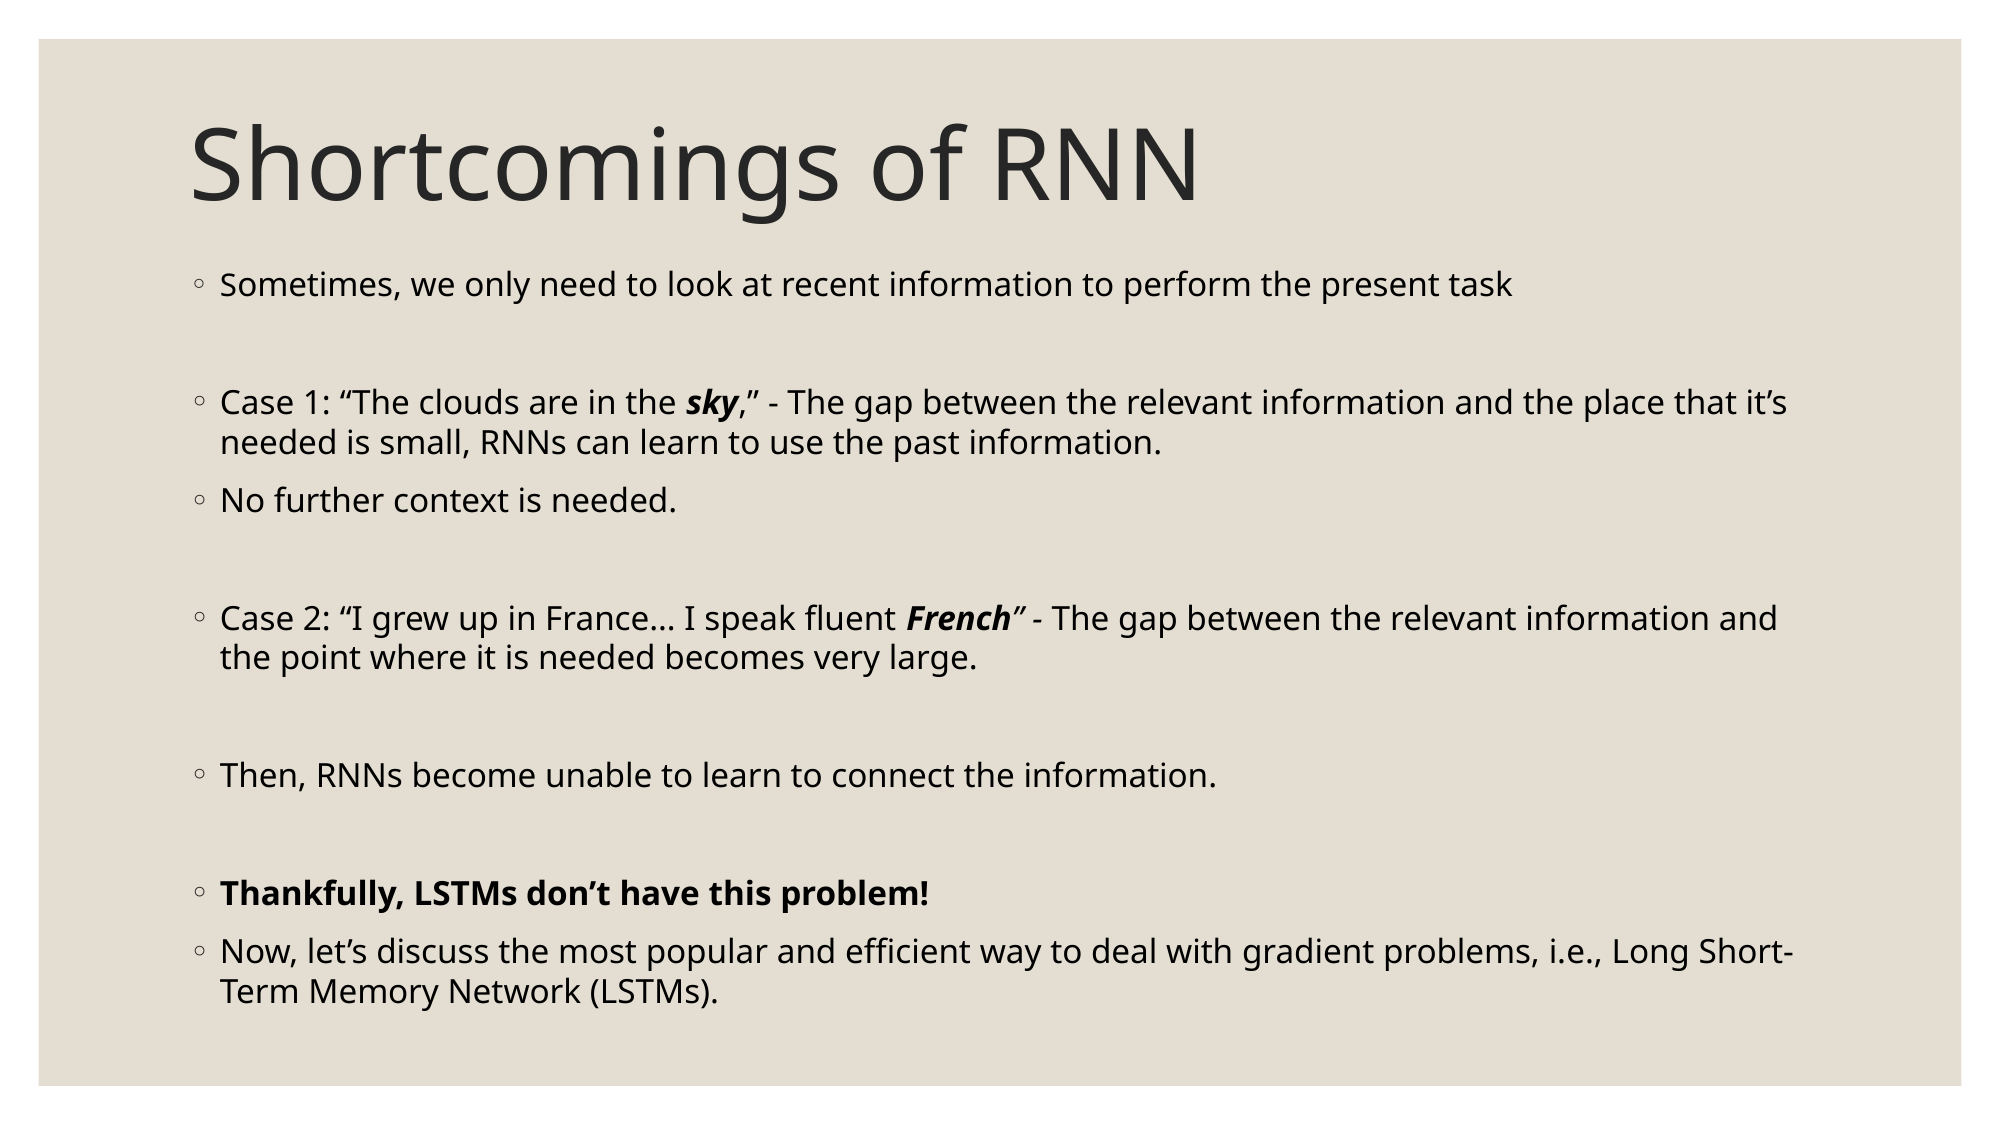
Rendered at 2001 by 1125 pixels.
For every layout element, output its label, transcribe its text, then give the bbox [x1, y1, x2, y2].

title Shortcomings of RNN [174, 55, 1825, 255]
list Sometimes, we only need to look at recent information to perform the present task Case 1: “The clouds are in the sky,” - The gap between the relevant information and the place that it’s needed is small, RNNs can learn to use the past information. No further context is needed. Case 2: “I grew up in France… I speak fluent French” - The gap between the relevant information and the point where it is needed becomes very large. Then, RNNs become unable to learn to connect the information. Thankfully, LSTMs don’t have this problem! Now, let’s discuss the most popular and efficient way to deal with gradient problems, i.e., Long Short-Term Memory Network (LSTMs). [174, 255, 1825, 992]
